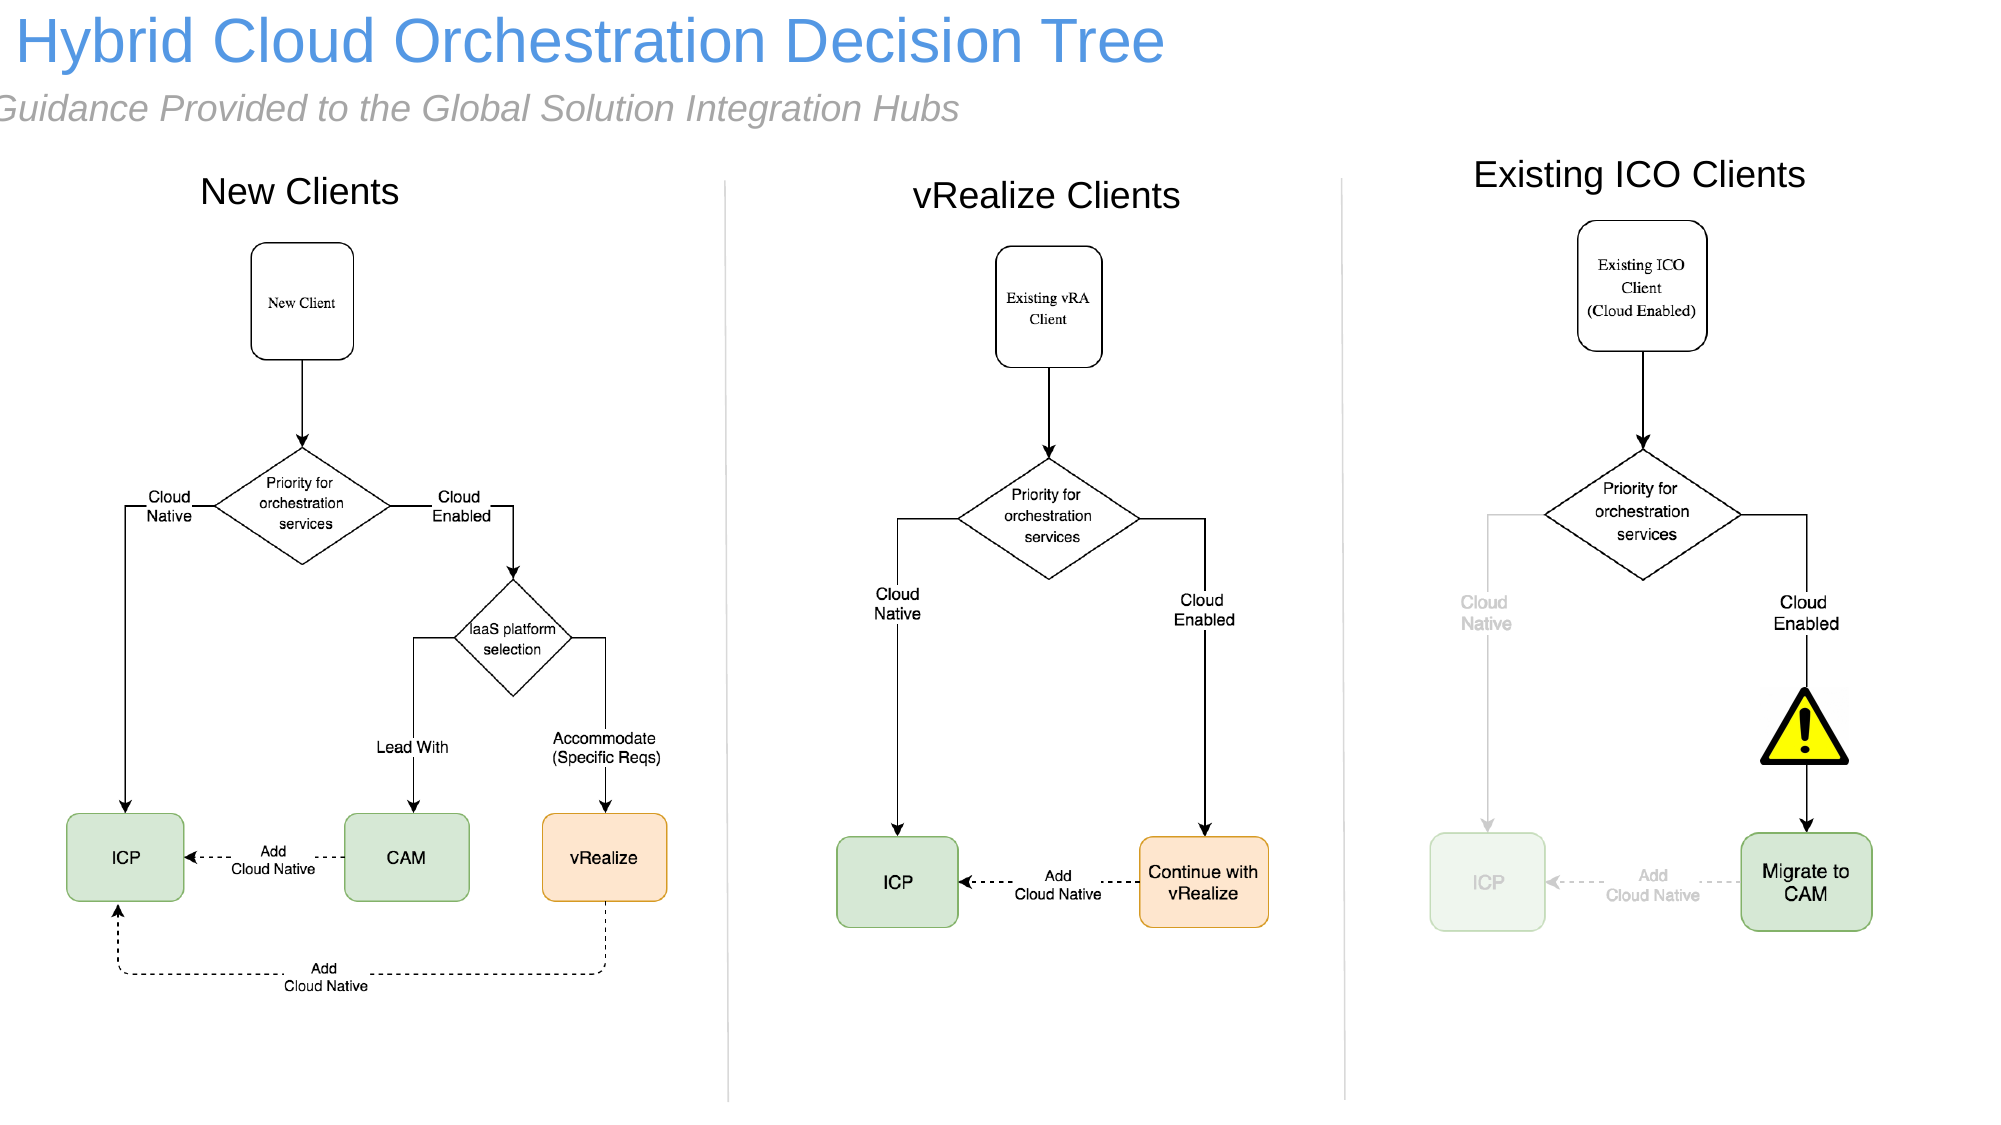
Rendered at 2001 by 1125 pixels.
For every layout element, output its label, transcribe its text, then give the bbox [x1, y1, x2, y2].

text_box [1341, 178, 1345, 1100]
picture [1367, 203, 1907, 961]
text_box Guidance Provided to the Global Solution Integration Hubs [0, 76, 975, 136]
text_box Existing ICO Clients [1458, 142, 1822, 203]
list Hybrid Cloud Orchestration Decision Tree [0, 1, 1856, 88]
text_box New Clients [185, 159, 415, 220]
picture [29, 224, 676, 1023]
text_box vRealize Clients [898, 163, 1196, 224]
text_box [724, 180, 729, 1103]
picture [810, 224, 1284, 940]
